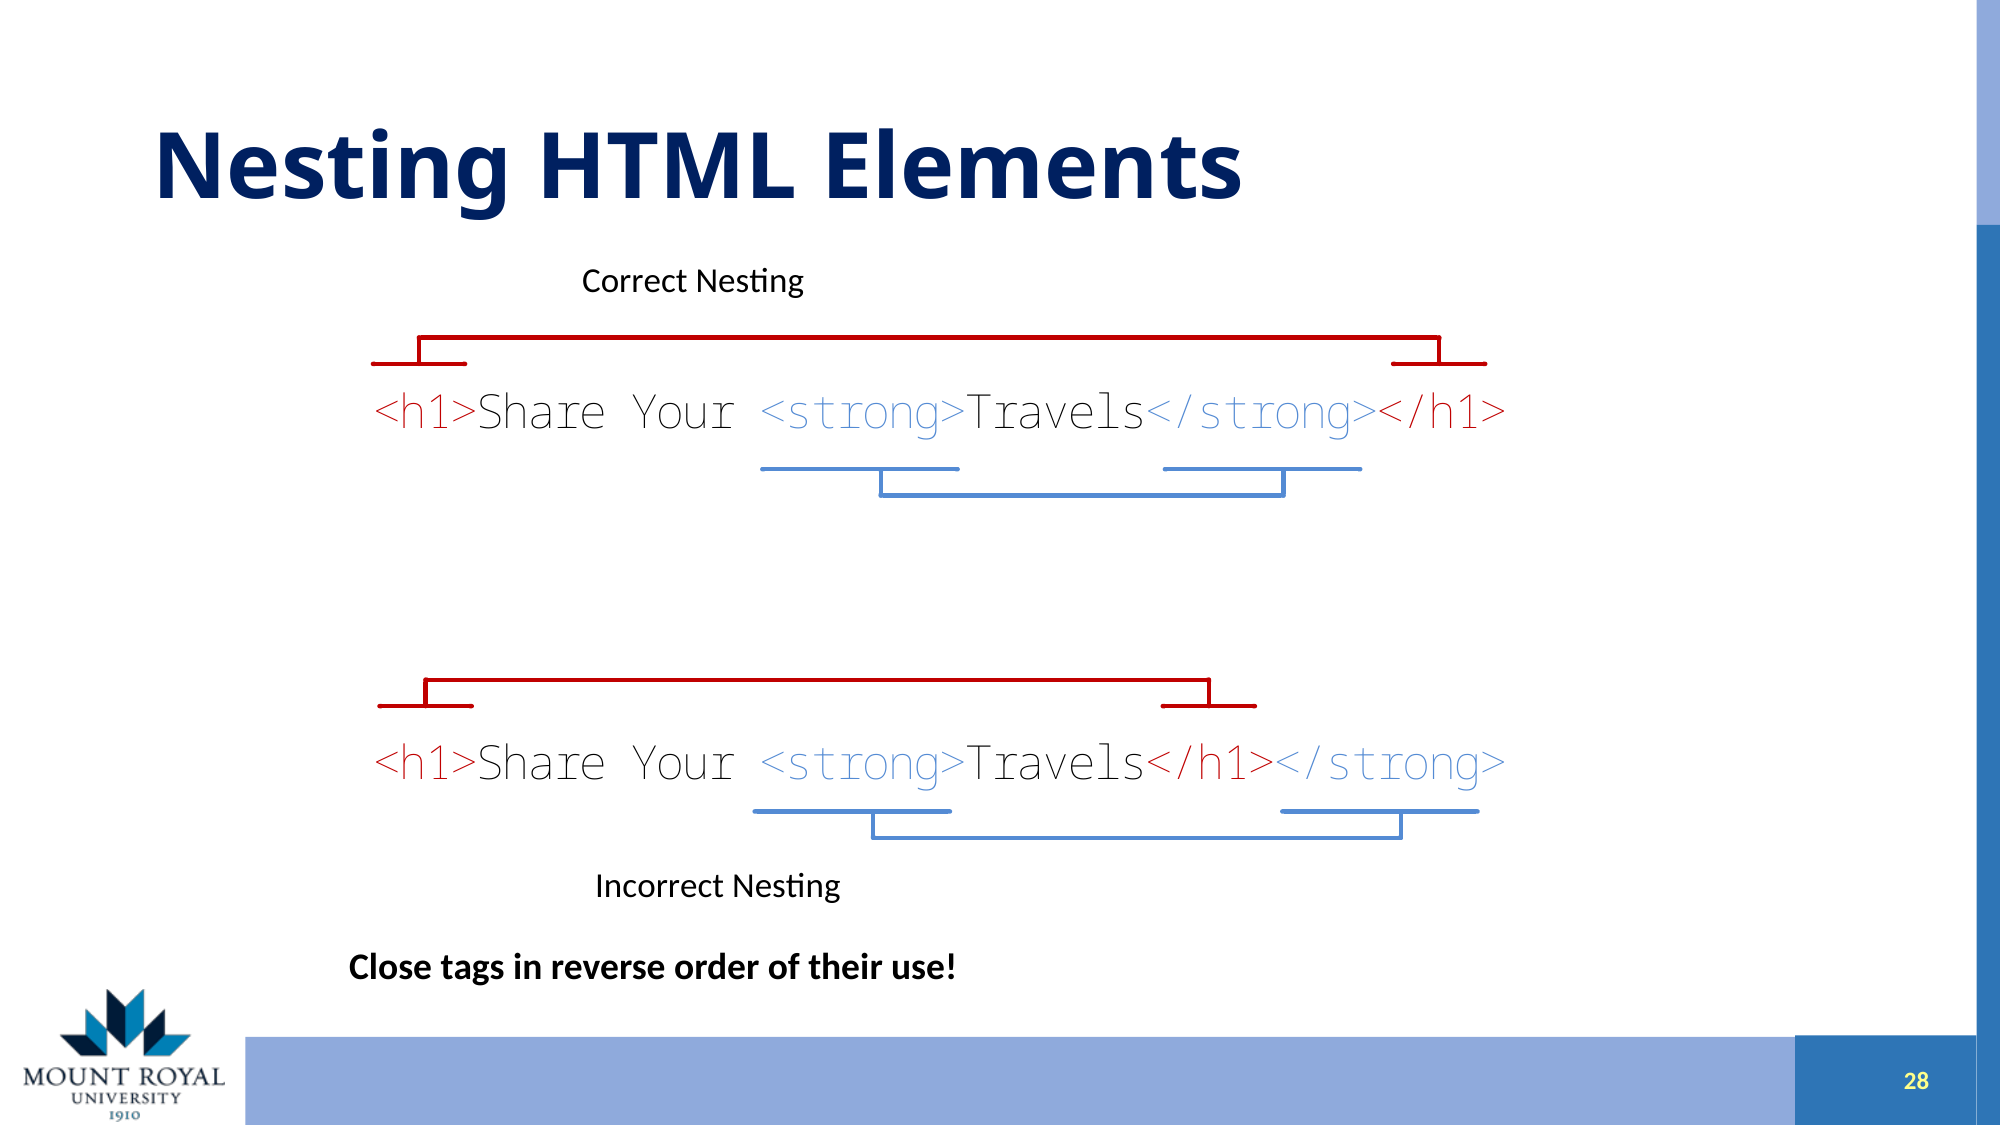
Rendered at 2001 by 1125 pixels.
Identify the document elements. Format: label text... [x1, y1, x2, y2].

picture [23, 989, 225, 1122]
text_box Close tags in reverse order of their use! [334, 934, 973, 994]
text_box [327, 247, 1550, 923]
slide_number 27 [1827, 1049, 1945, 1110]
title Nesting HTML Elements [137, 59, 1863, 278]
